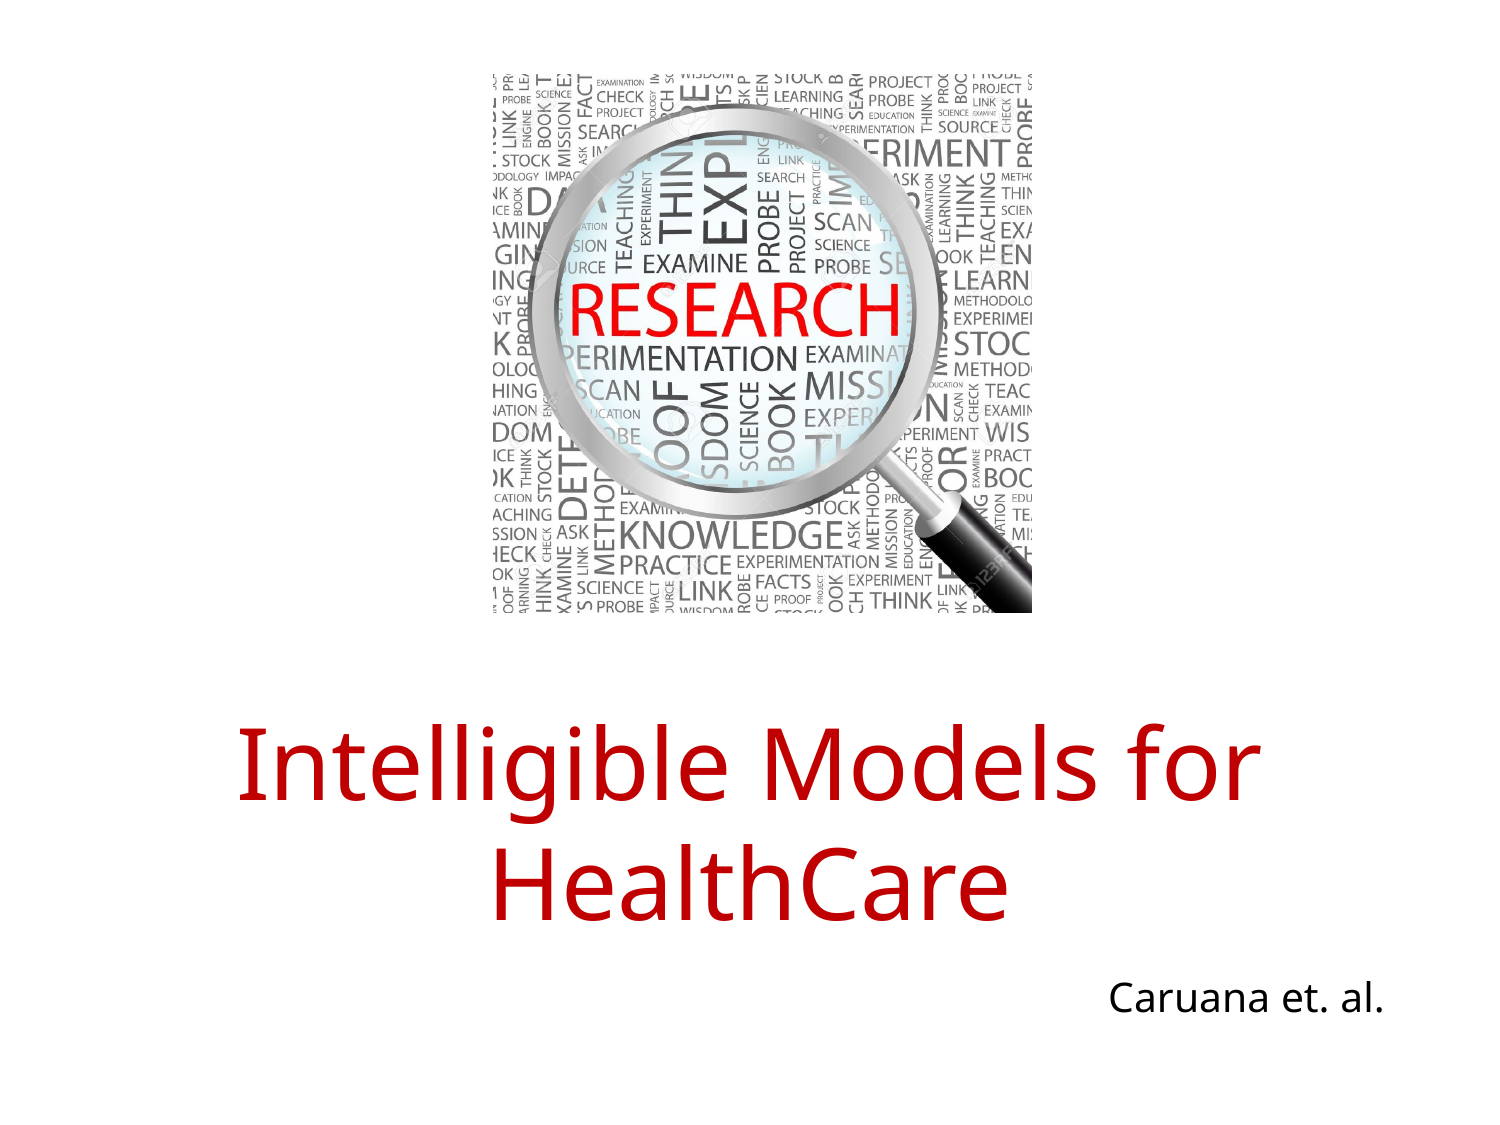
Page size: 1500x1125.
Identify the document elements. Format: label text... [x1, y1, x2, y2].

picture [493, 74, 1032, 613]
title Intelligible Models for HealthCare [0, 699, 1500, 942]
text_box Caruana et. al. [68, 963, 1400, 1028]
